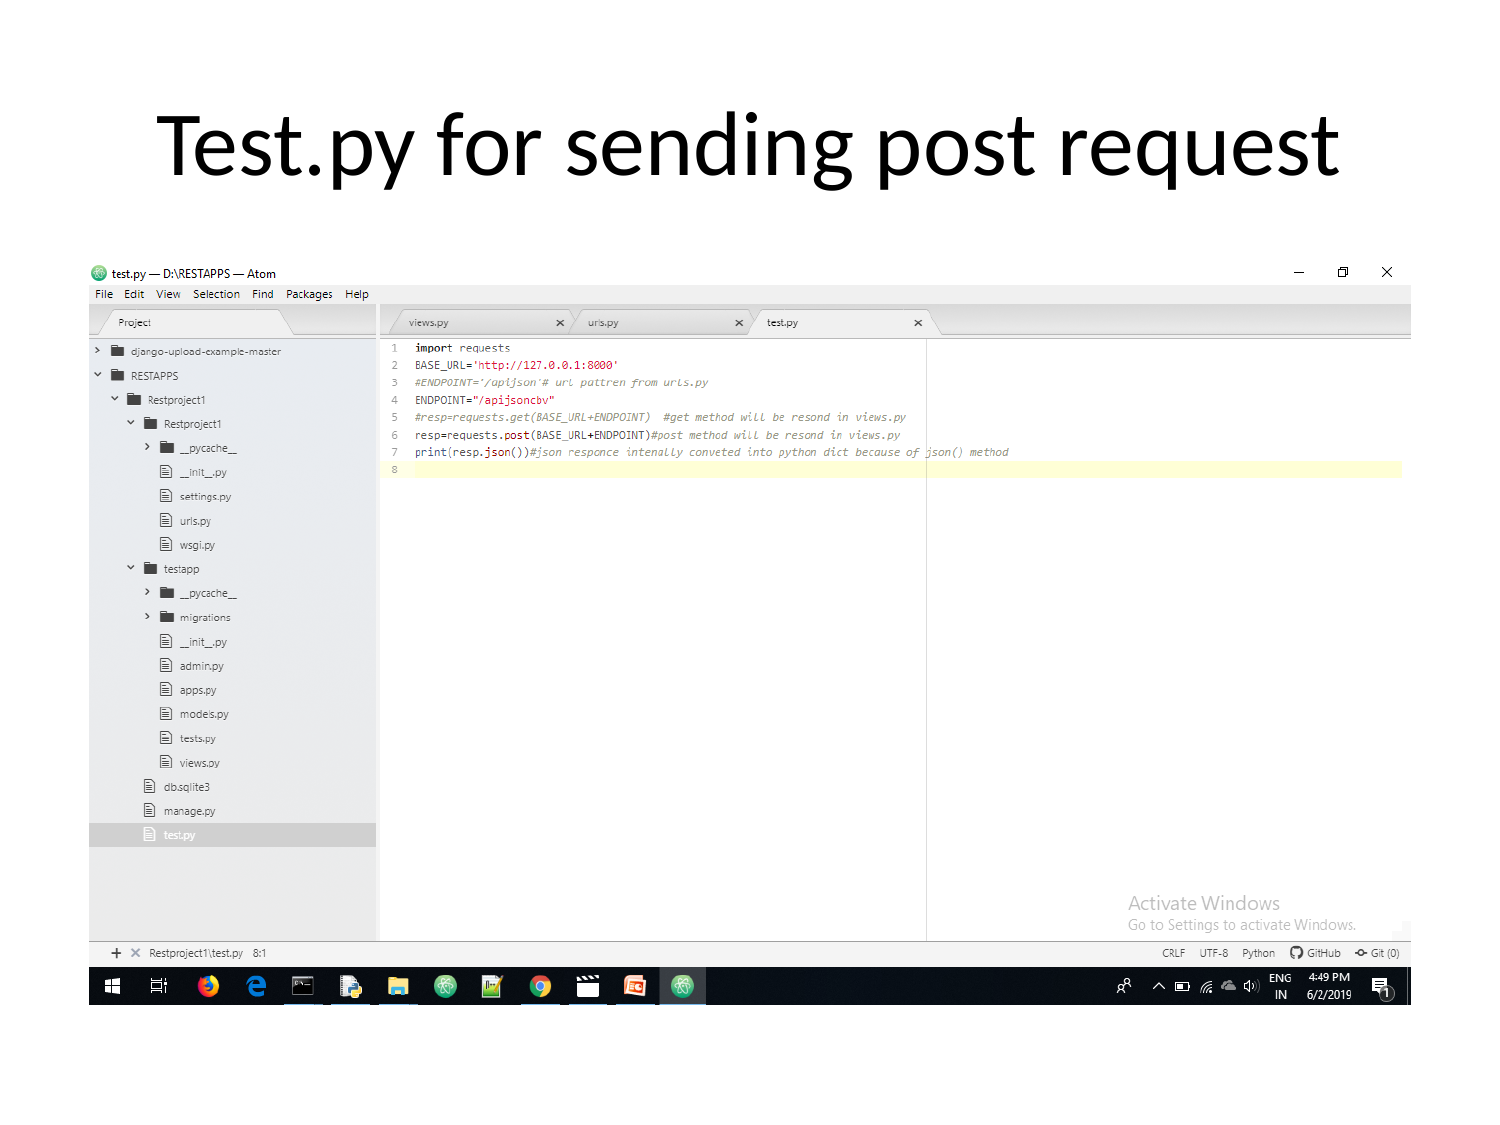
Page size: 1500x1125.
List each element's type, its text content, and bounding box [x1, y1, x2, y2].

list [89, 262, 1411, 1006]
title Test.py for sending post request [75, 45, 1425, 233]
